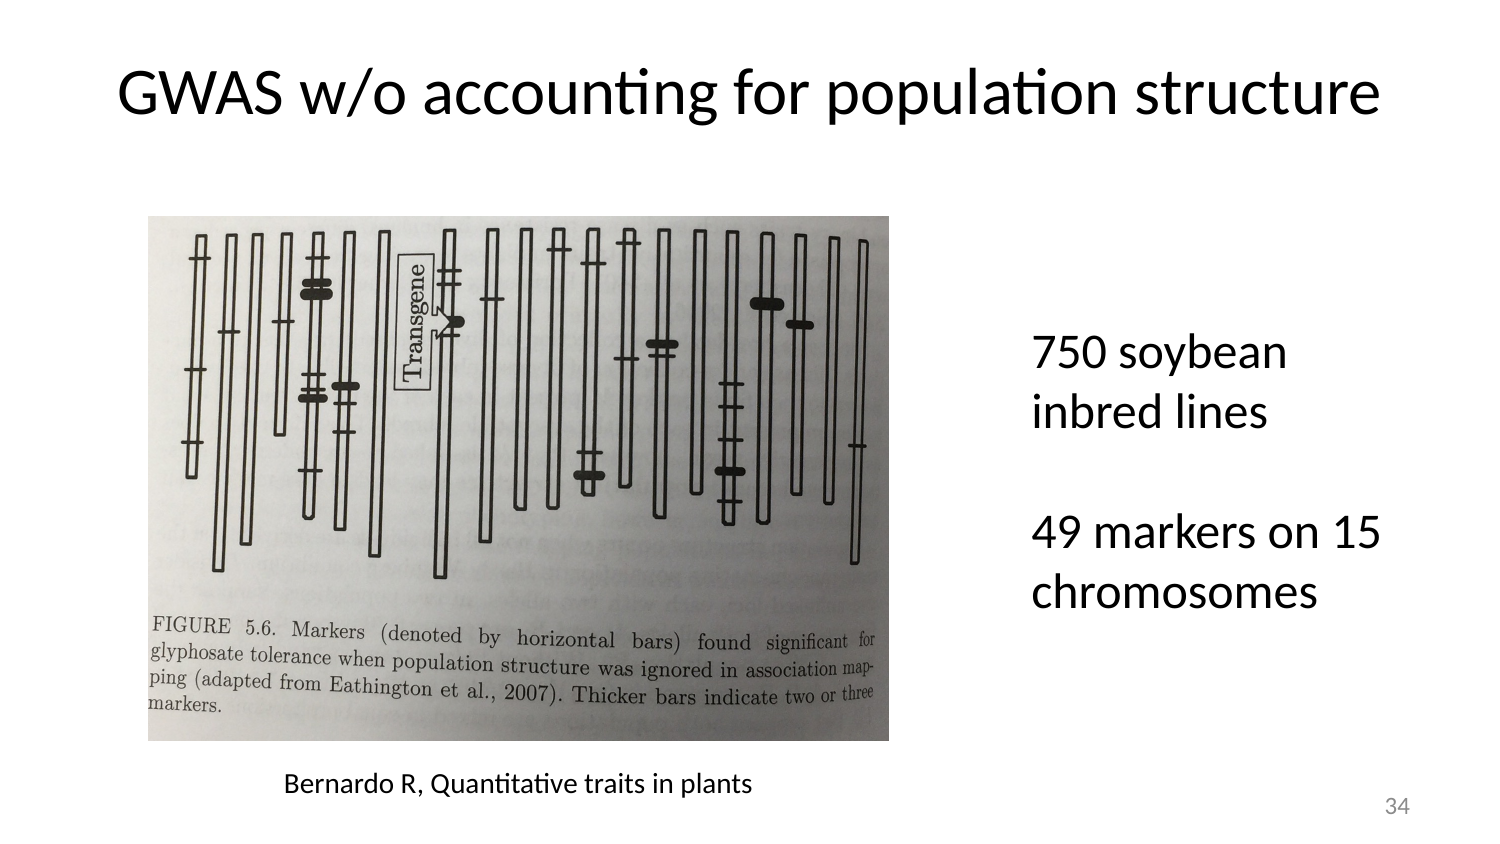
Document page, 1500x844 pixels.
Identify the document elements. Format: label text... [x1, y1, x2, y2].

text_box 750 soybean inbred lines 49 markers on 15 chromosomes [1016, 311, 1399, 627]
slide_number 34 [1074, 782, 1425, 827]
picture [148, 216, 890, 741]
title GWAS w/o accounting for population structure [75, 16, 1425, 159]
text_box Bernardo R, Quantitative traits in plants [269, 756, 768, 807]
